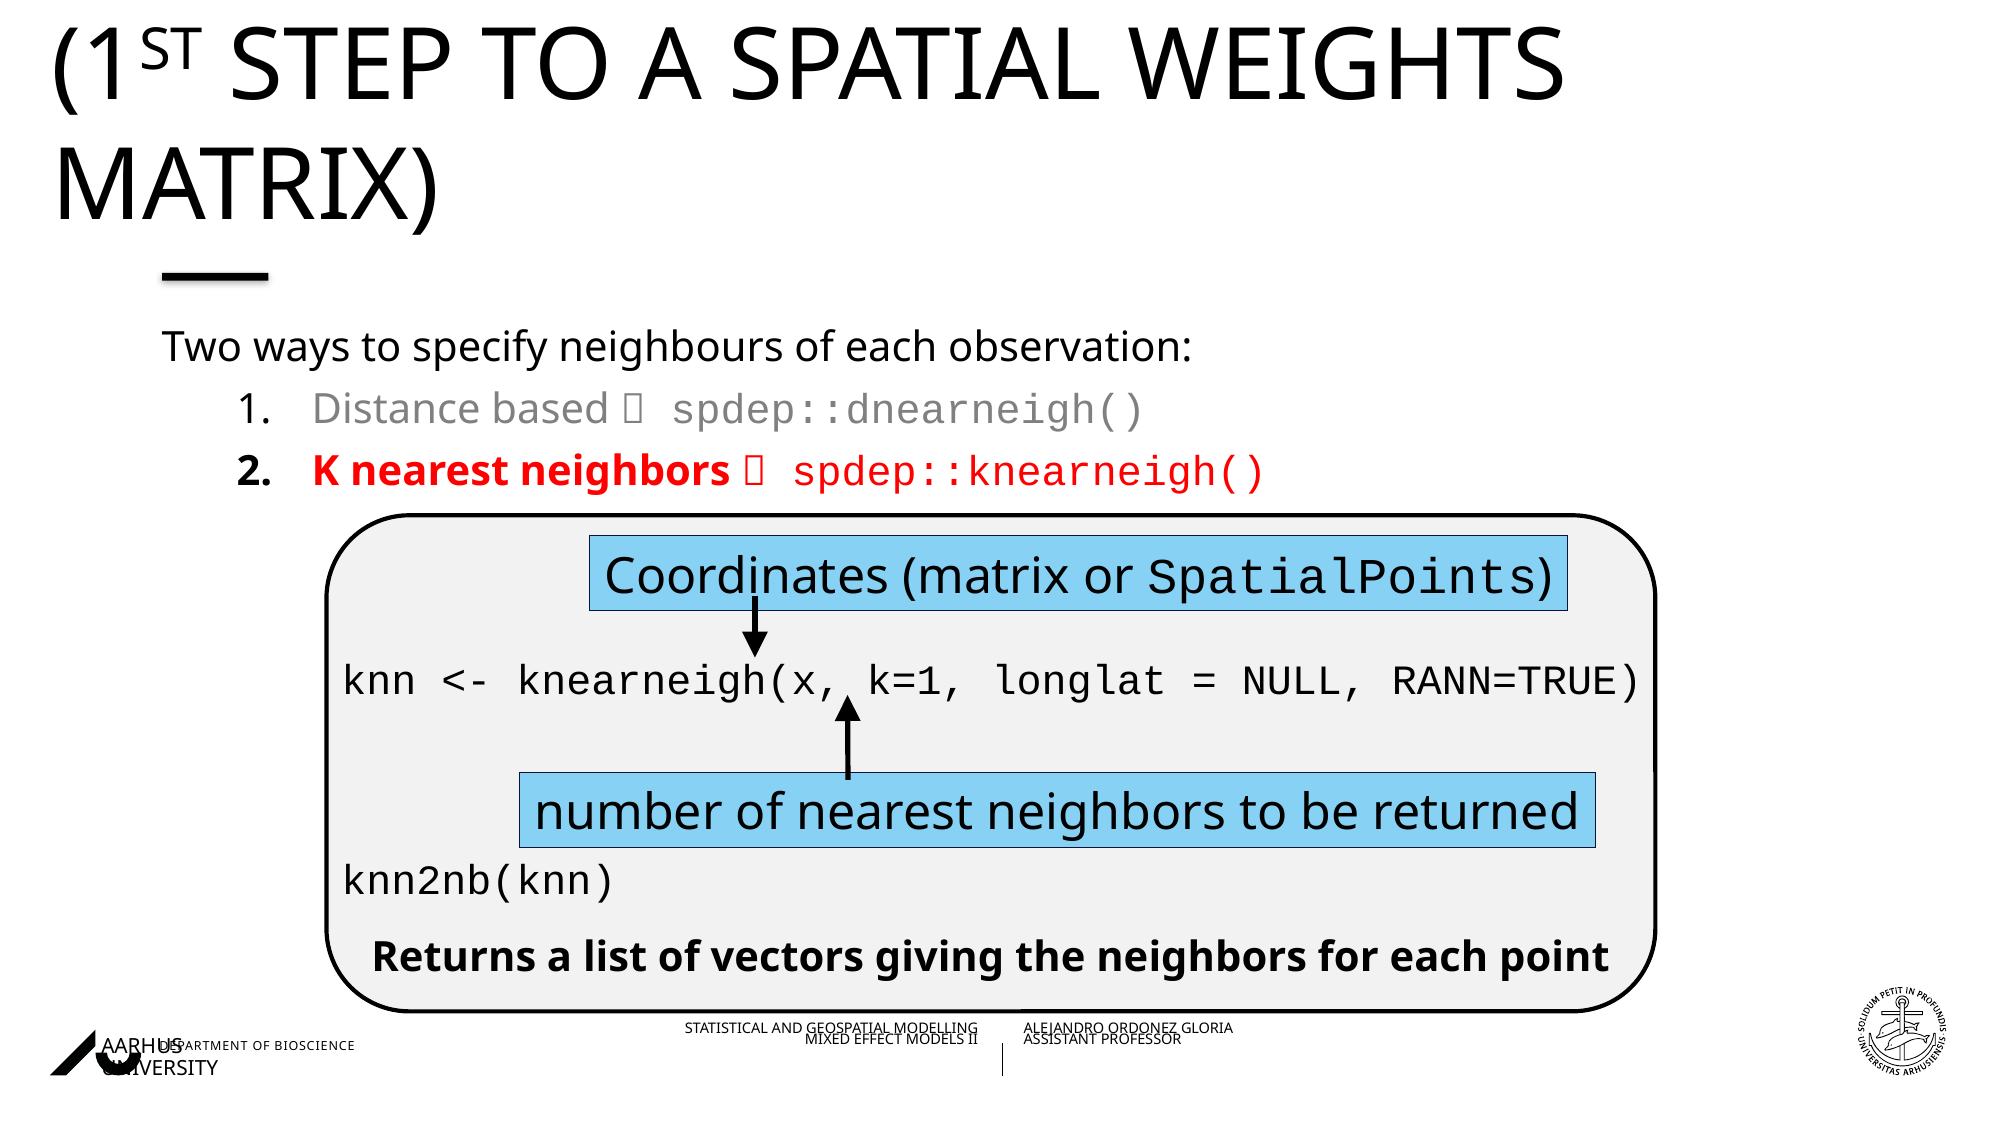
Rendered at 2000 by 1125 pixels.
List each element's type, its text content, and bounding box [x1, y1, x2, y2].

title Finding neighborhoods in R (1st step to a spatial weights matrix) [51, 24, 1948, 240]
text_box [326, 514, 1680, 1012]
list Two ways to specify neighbours of each observation: Distance based  spdep::dnearneigh() K nearest neighbors  spdep::knearneigh() [161, 321, 1839, 968]
